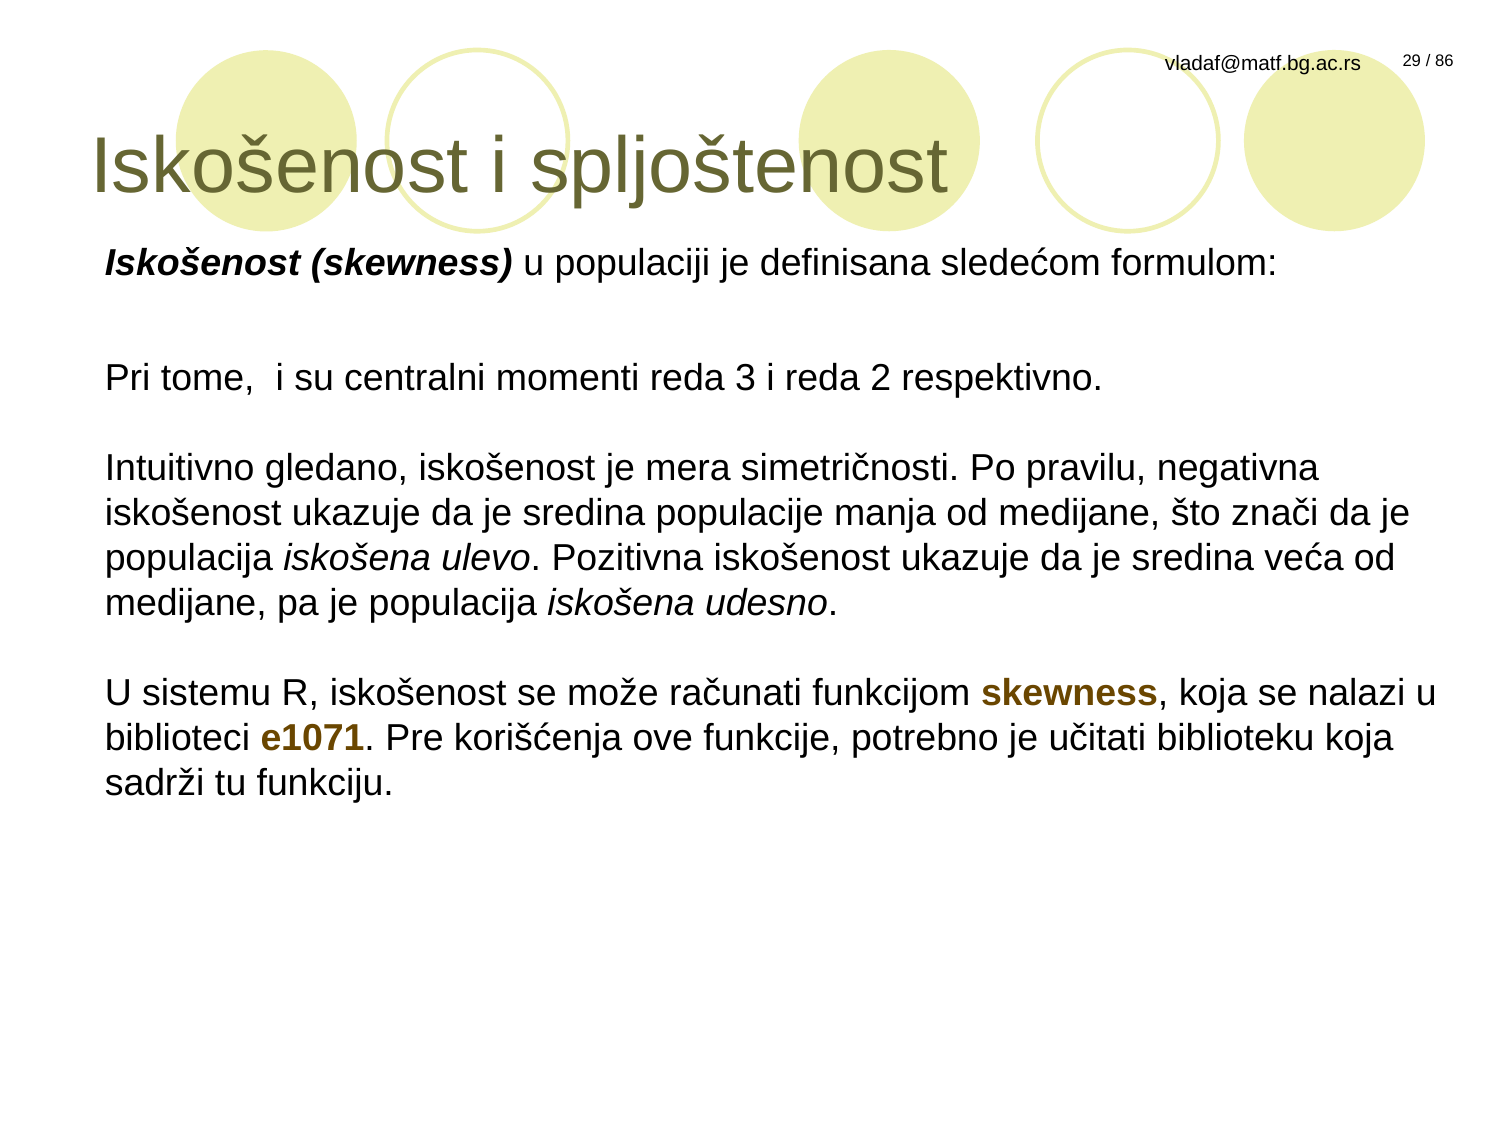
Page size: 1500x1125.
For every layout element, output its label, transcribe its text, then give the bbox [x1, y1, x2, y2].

title Iskošenost i spljoštenost [75, 90, 1425, 233]
